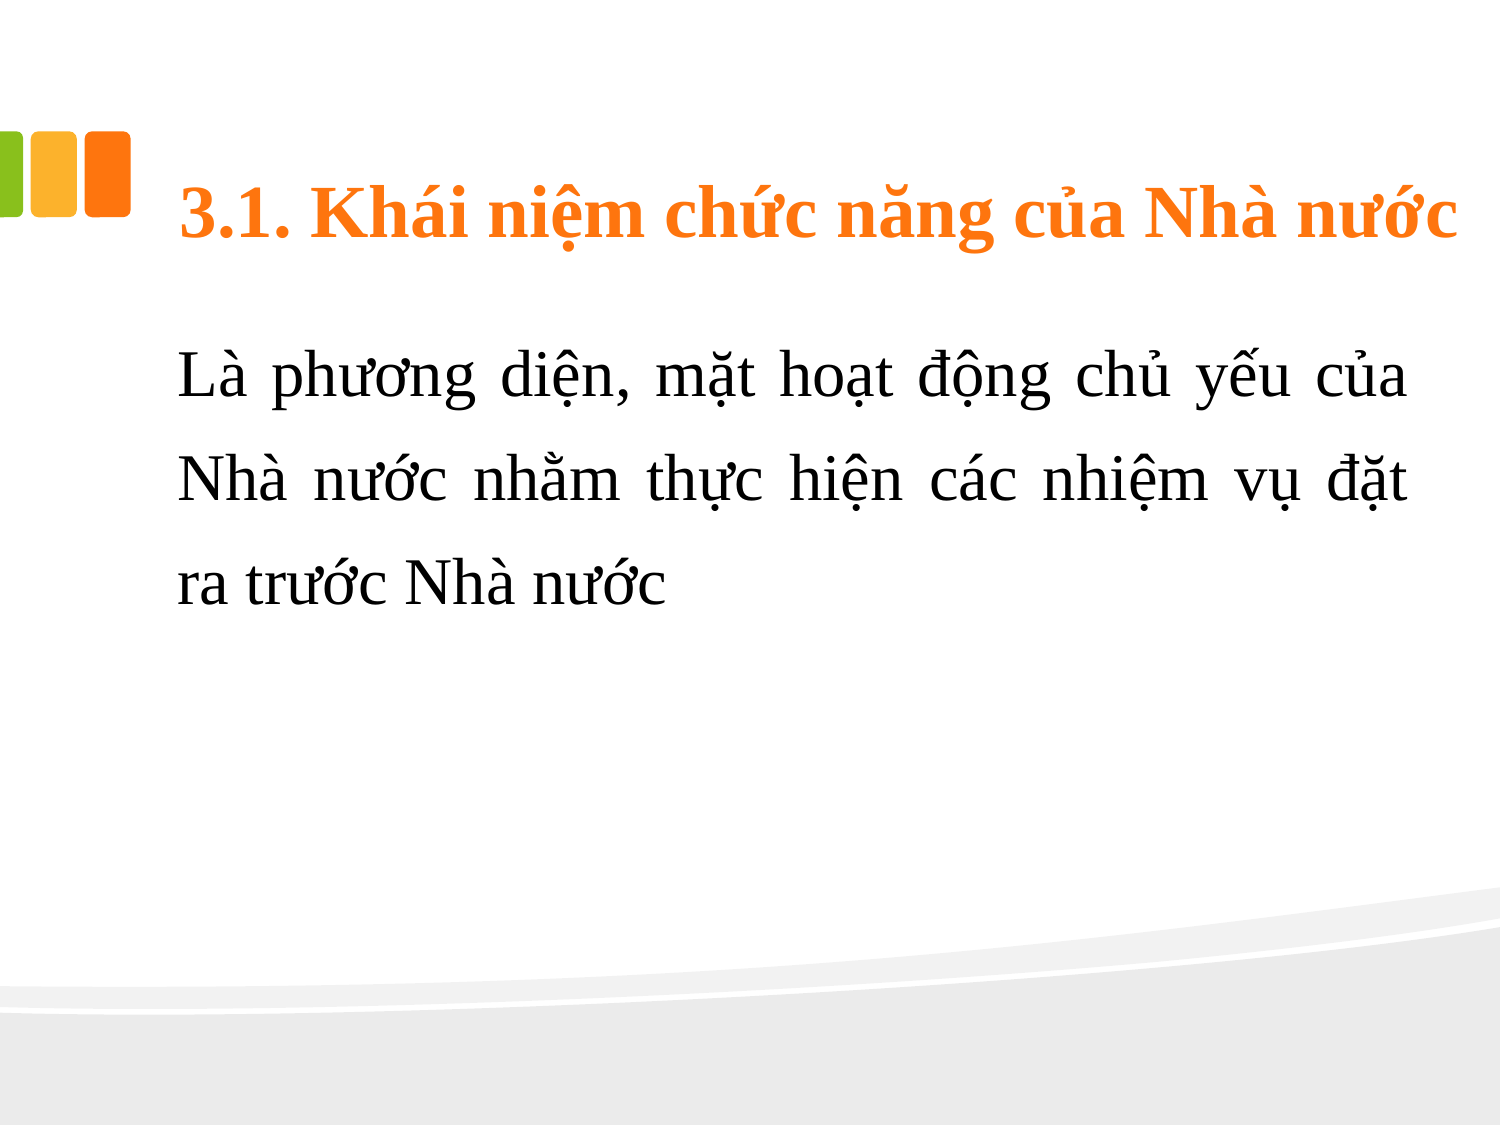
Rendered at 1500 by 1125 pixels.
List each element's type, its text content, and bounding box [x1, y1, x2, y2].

title 3.1. Khái niệm chức năng của Nhà nước [159, 50, 1500, 263]
text_box Là phương diện, mặt hoạt động chủ yếu của Nhà nước nhằm thực hiện các nhiệm vụ đặt ra trước Nhà nước [162, 298, 1425, 625]
